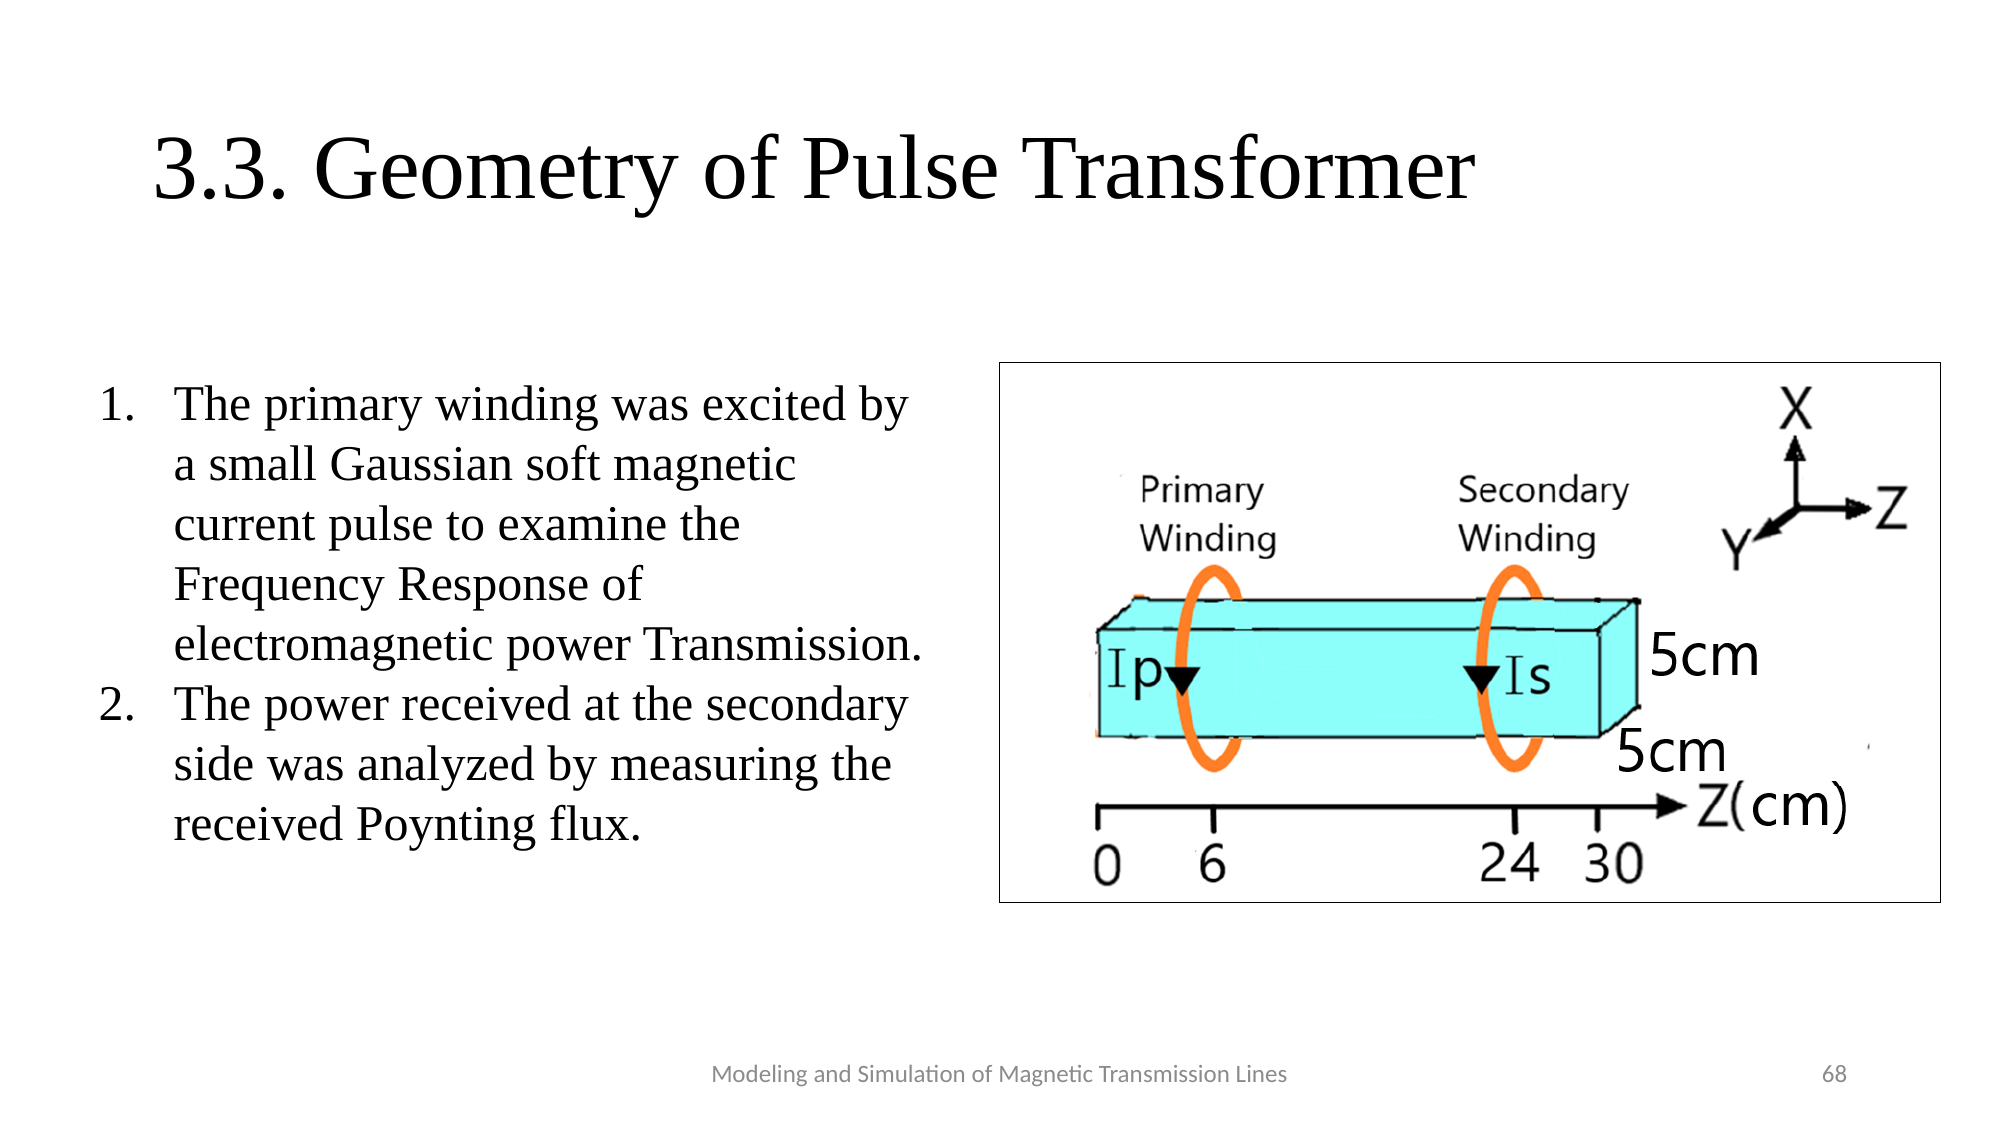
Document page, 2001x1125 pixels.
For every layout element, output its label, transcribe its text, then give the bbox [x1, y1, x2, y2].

slide_number 68 [1412, 1042, 1863, 1103]
text_box The primary winding was excited by a small Gaussian soft magnetic current pulse to examine the Frequency Response of electromagnetic power Transmission. The power received at the secondary side was analyzed by measuring the received Poynting flux. [84, 362, 945, 858]
title 3.3. Geometry of Pulse Transformer [137, 59, 1863, 278]
picture [999, 362, 1941, 903]
footer Modeling and Simulation of Magnetic Transmission Lines [662, 1042, 1338, 1103]
